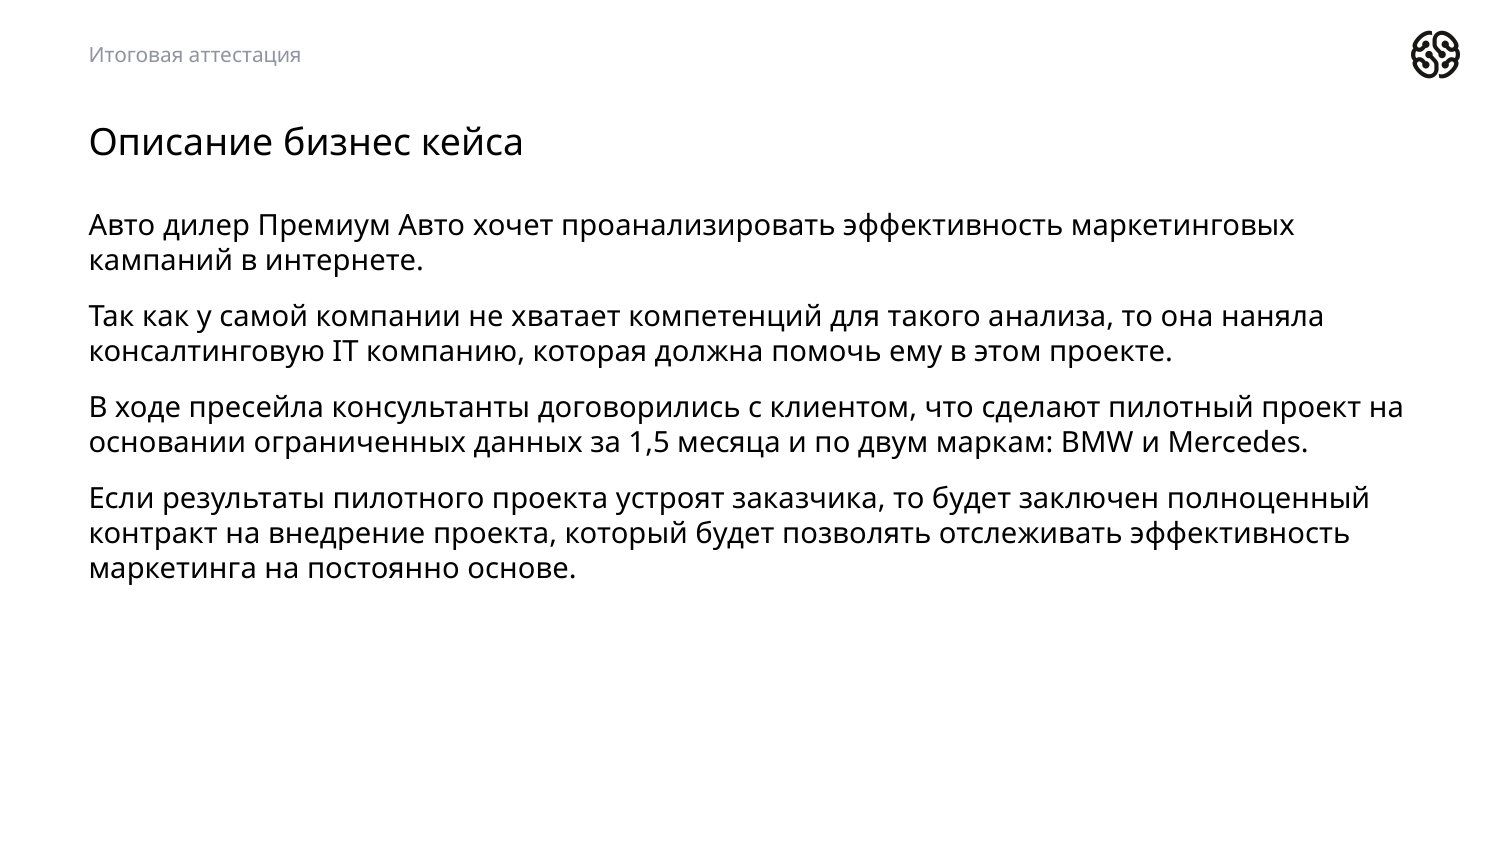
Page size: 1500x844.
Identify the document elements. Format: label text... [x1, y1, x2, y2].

title Описание бизнес кейса [88, 118, 1412, 259]
subtitle Авто дилер Премиум Авто хочет проанализировать эффективность маркетинговых кампаний в интернете.​ Так как у самой компании не хватает компетенций для такого анализа, то она наняла консалтинговую IT компанию, которая должна помочь ему в этом проекте. В ходе пресейла консультанты договорились с клиентом, что сделают пилотный проект на основании ограниченных данных за 1,5 месяца и по двум маркам: BMW и Mercedes. Если результаты пилотного проекта устроят заказчика, то будет заключен полноценный контракт на внедрение проекта, который будет позволять отслеживать эффективность маркетинга на постоянно основе.​ [88, 206, 1436, 739]
picture [1411, 30, 1460, 79]
subtitle Итоговая аттестация [88, 24, 1066, 84]
